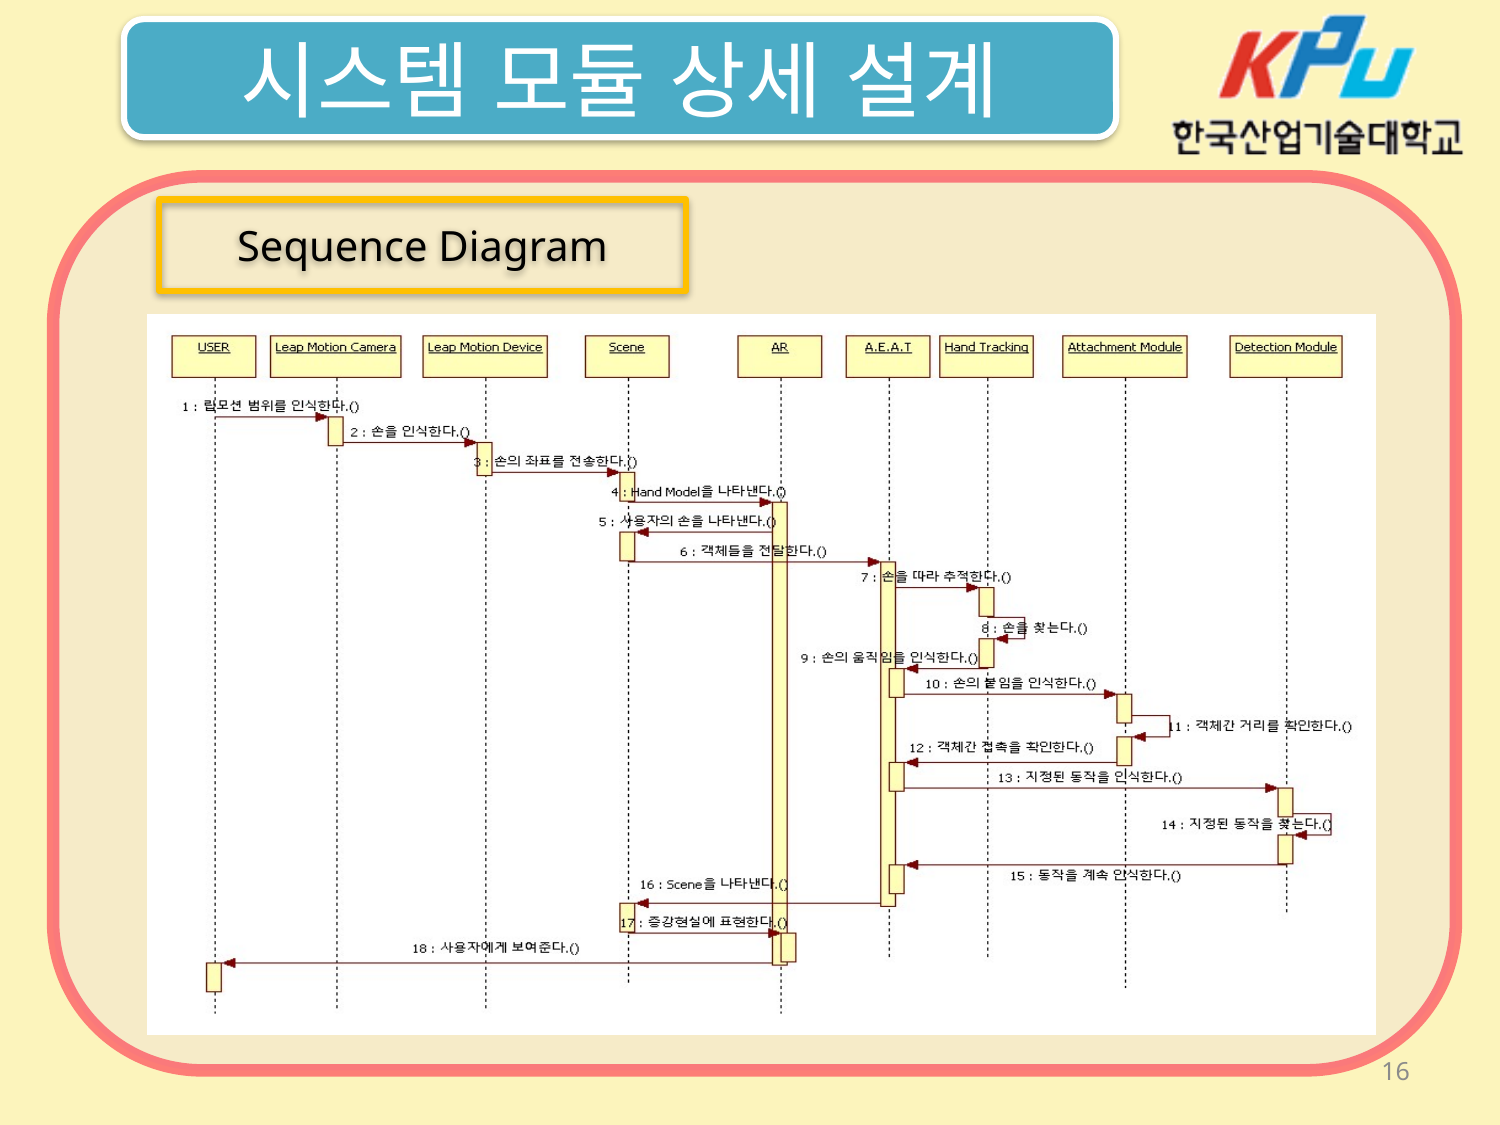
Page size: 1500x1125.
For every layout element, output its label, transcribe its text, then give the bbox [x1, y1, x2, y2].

text_box 시스템 모듈 상세 설계 [120, 15, 1110, 141]
text_box Sequence Diagram [159, 199, 687, 291]
text_box [50, 174, 1459, 1073]
picture [147, 314, 1377, 1036]
slide_number 16 [1074, 1042, 1425, 1103]
picture [1115, 0, 1500, 158]
